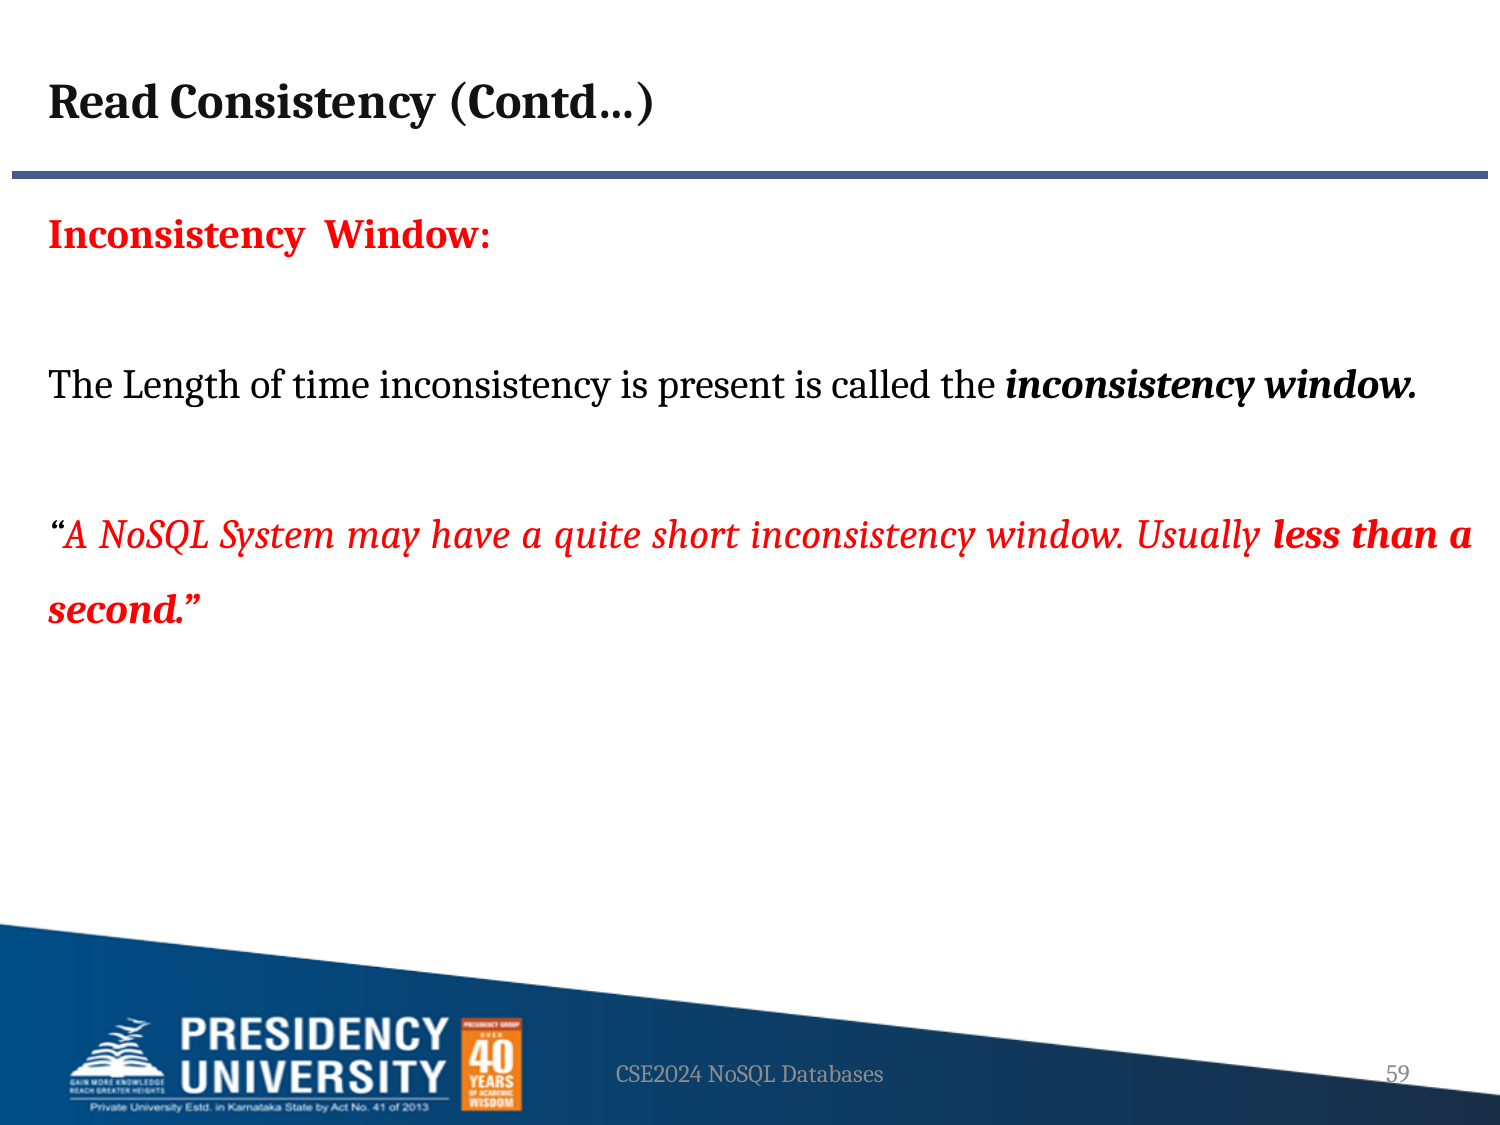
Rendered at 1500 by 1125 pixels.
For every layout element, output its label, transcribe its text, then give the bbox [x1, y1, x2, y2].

text_box Inconsistency Window: The Length of time inconsistency is present is called the inconsistency window. “A NoSQL System may have a quite short inconsistency window. Usually less than a second.” [33, 174, 1488, 940]
footer CSE2024 NoSQL Databases [512, 1042, 988, 1103]
text_box Read Consistency (Contd…) [33, 61, 1425, 136]
picture [0, 921, 1500, 1125]
slide_number 59 [1074, 1042, 1425, 1103]
